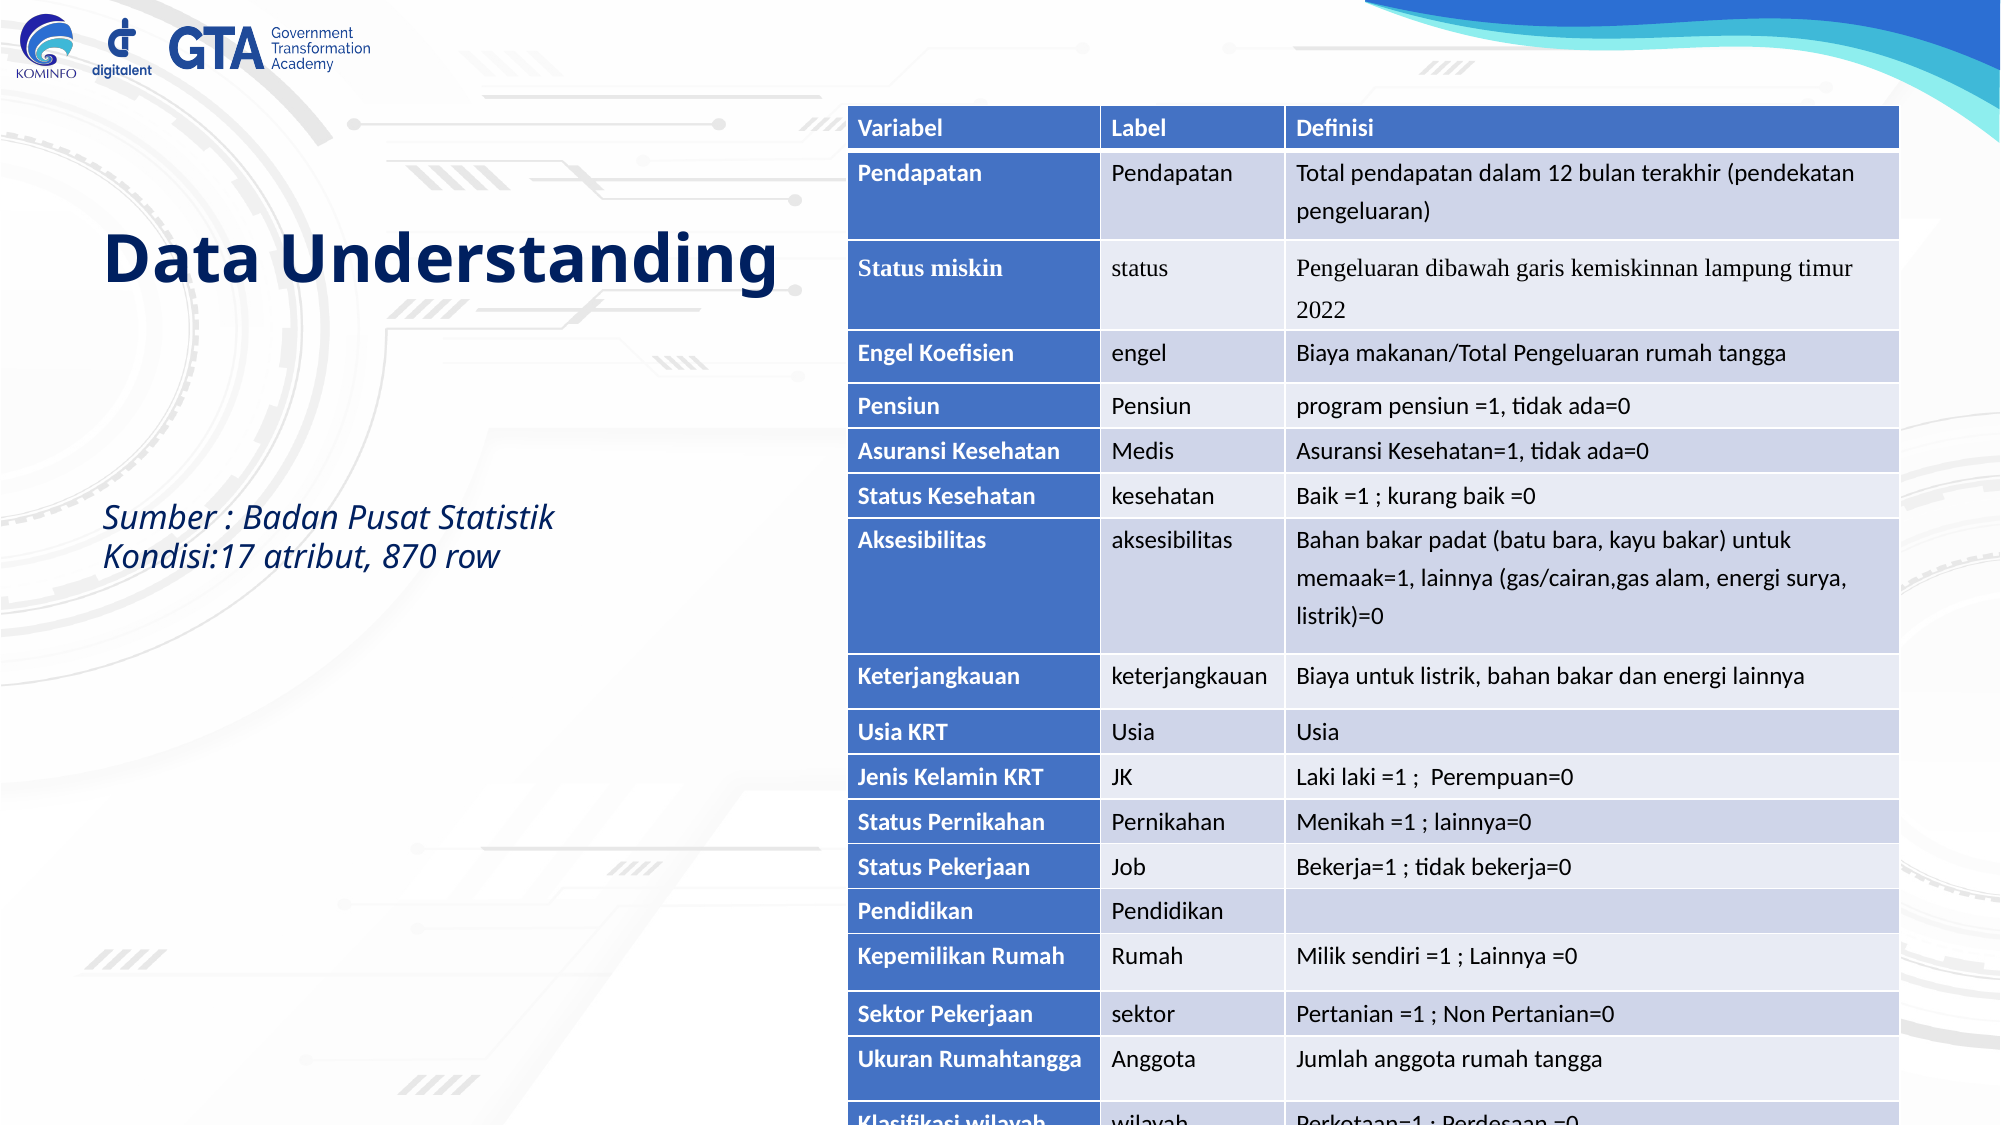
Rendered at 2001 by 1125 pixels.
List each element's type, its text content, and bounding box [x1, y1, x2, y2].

text_box Sumber : Badan Pusat Statistik Kondisi:17 atribut, 870 row [87, 488, 1546, 584]
text_box Data Understanding [87, 208, 846, 304]
picture [12, 12, 81, 80]
